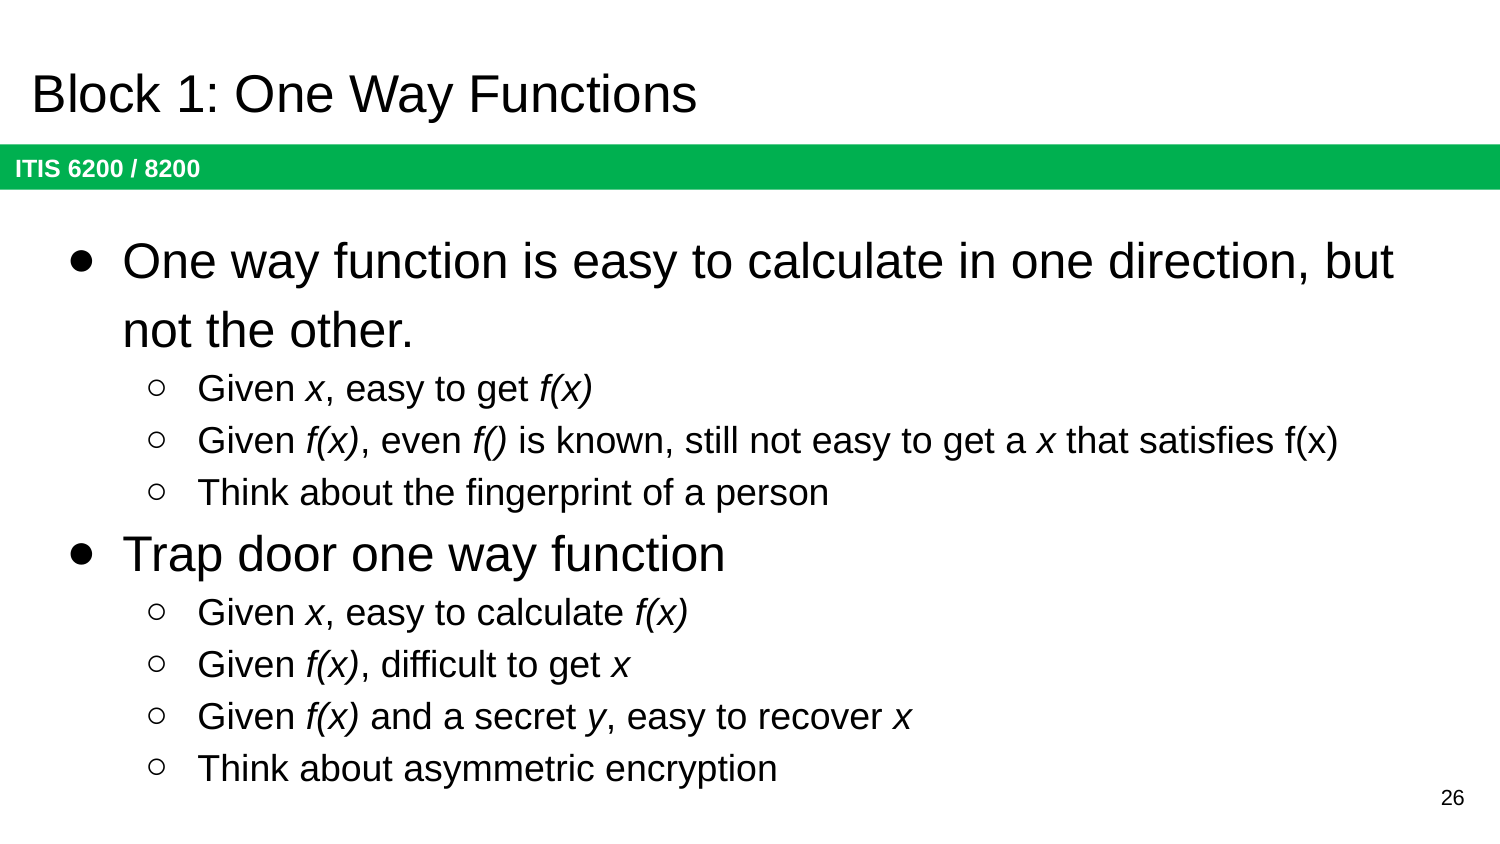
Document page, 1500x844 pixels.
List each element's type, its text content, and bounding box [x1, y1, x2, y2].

title Block 1: One Way Functions [16, 44, 1415, 139]
slide_number 26 [1389, 764, 1480, 830]
list One way function is easy to calculate in one direction, but not the other. Given x, easy to get f(x) Given f(x), even f() is known, still not easy to get a x that satisfies f(x) Think about the fingerprint of a person Trap door one way function Given x, easy to calculate f(x) Given f(x), difficult to get x Given f(x) and a secret y, easy to recover x Think about asymmetric encryption [32, 204, 1431, 812]
